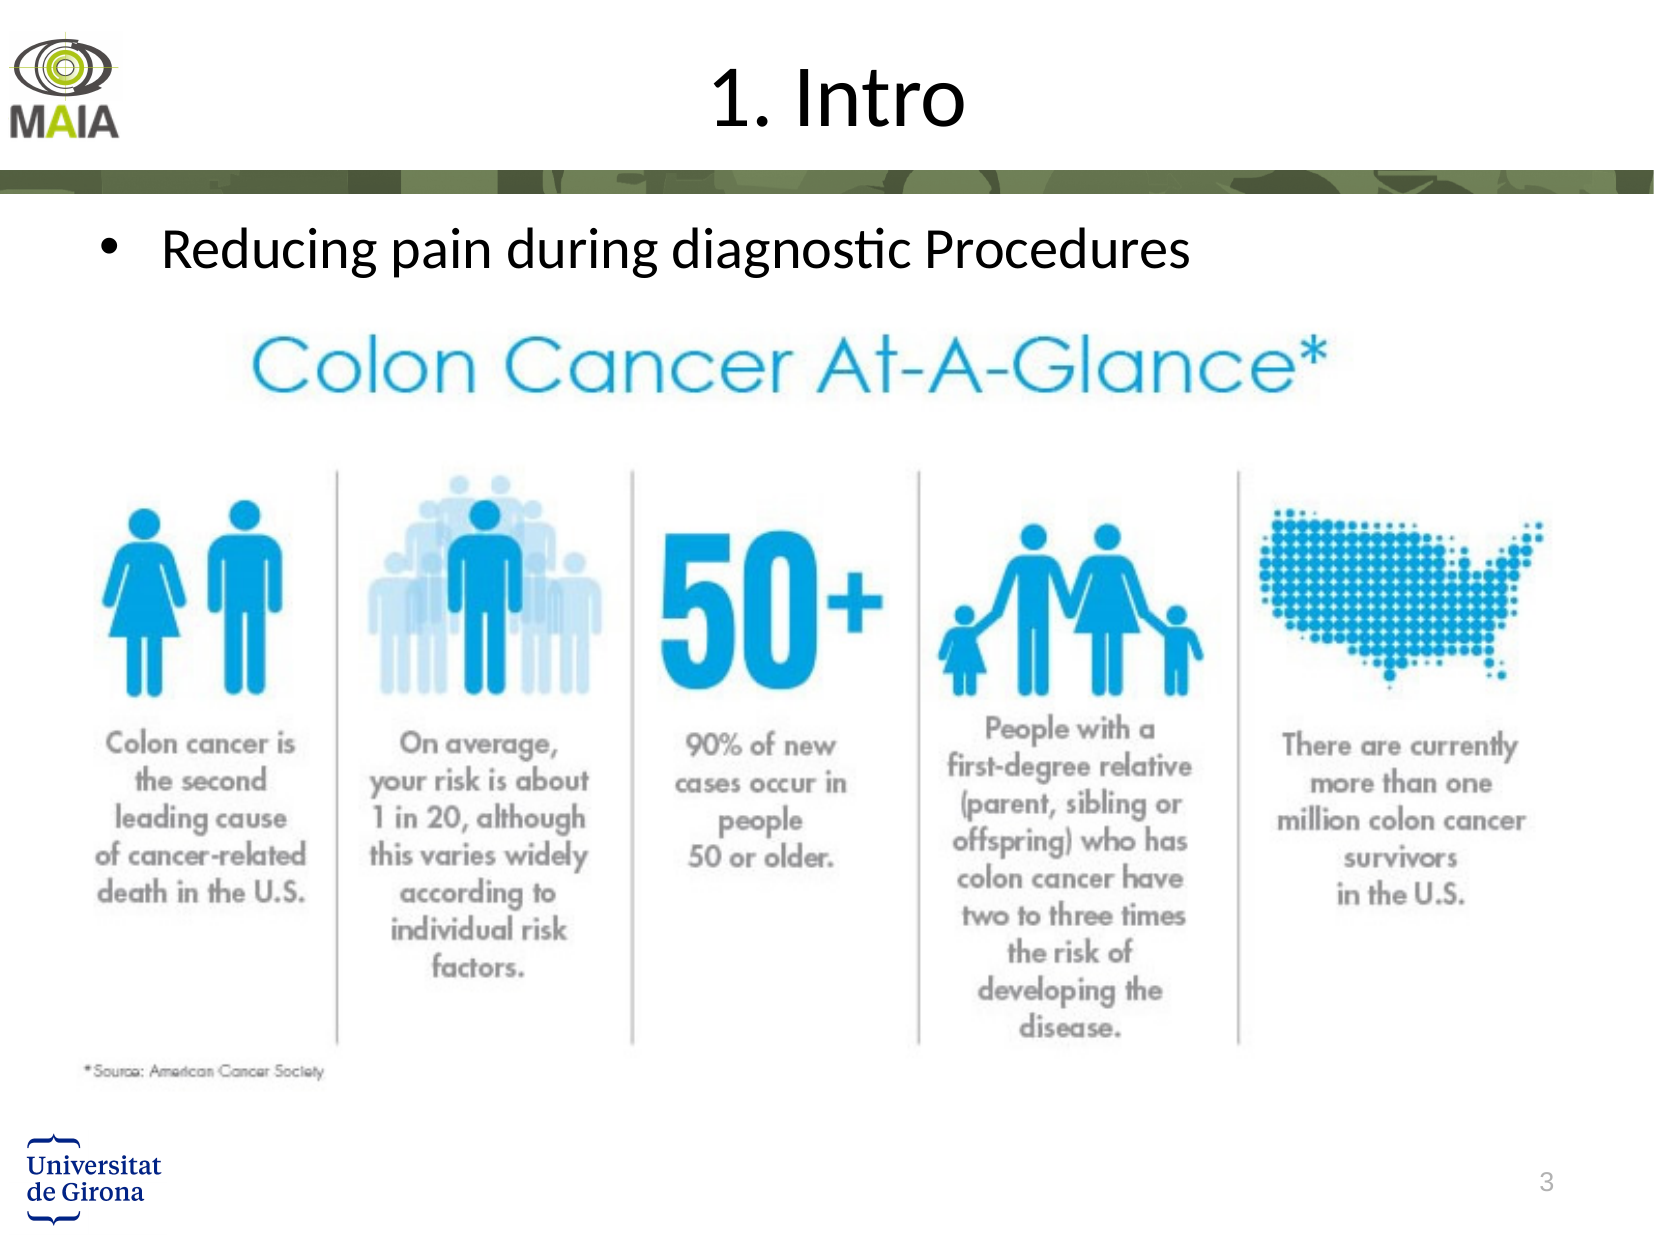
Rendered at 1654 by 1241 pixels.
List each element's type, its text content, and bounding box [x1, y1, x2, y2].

list Reducing pain during diagnostic Procedures [82, 201, 1571, 323]
picture [8, 31, 92, 144]
slide_number 3 [1185, 1149, 1571, 1216]
picture [67, 325, 1582, 1097]
title 1. Intro [92, 29, 1582, 153]
